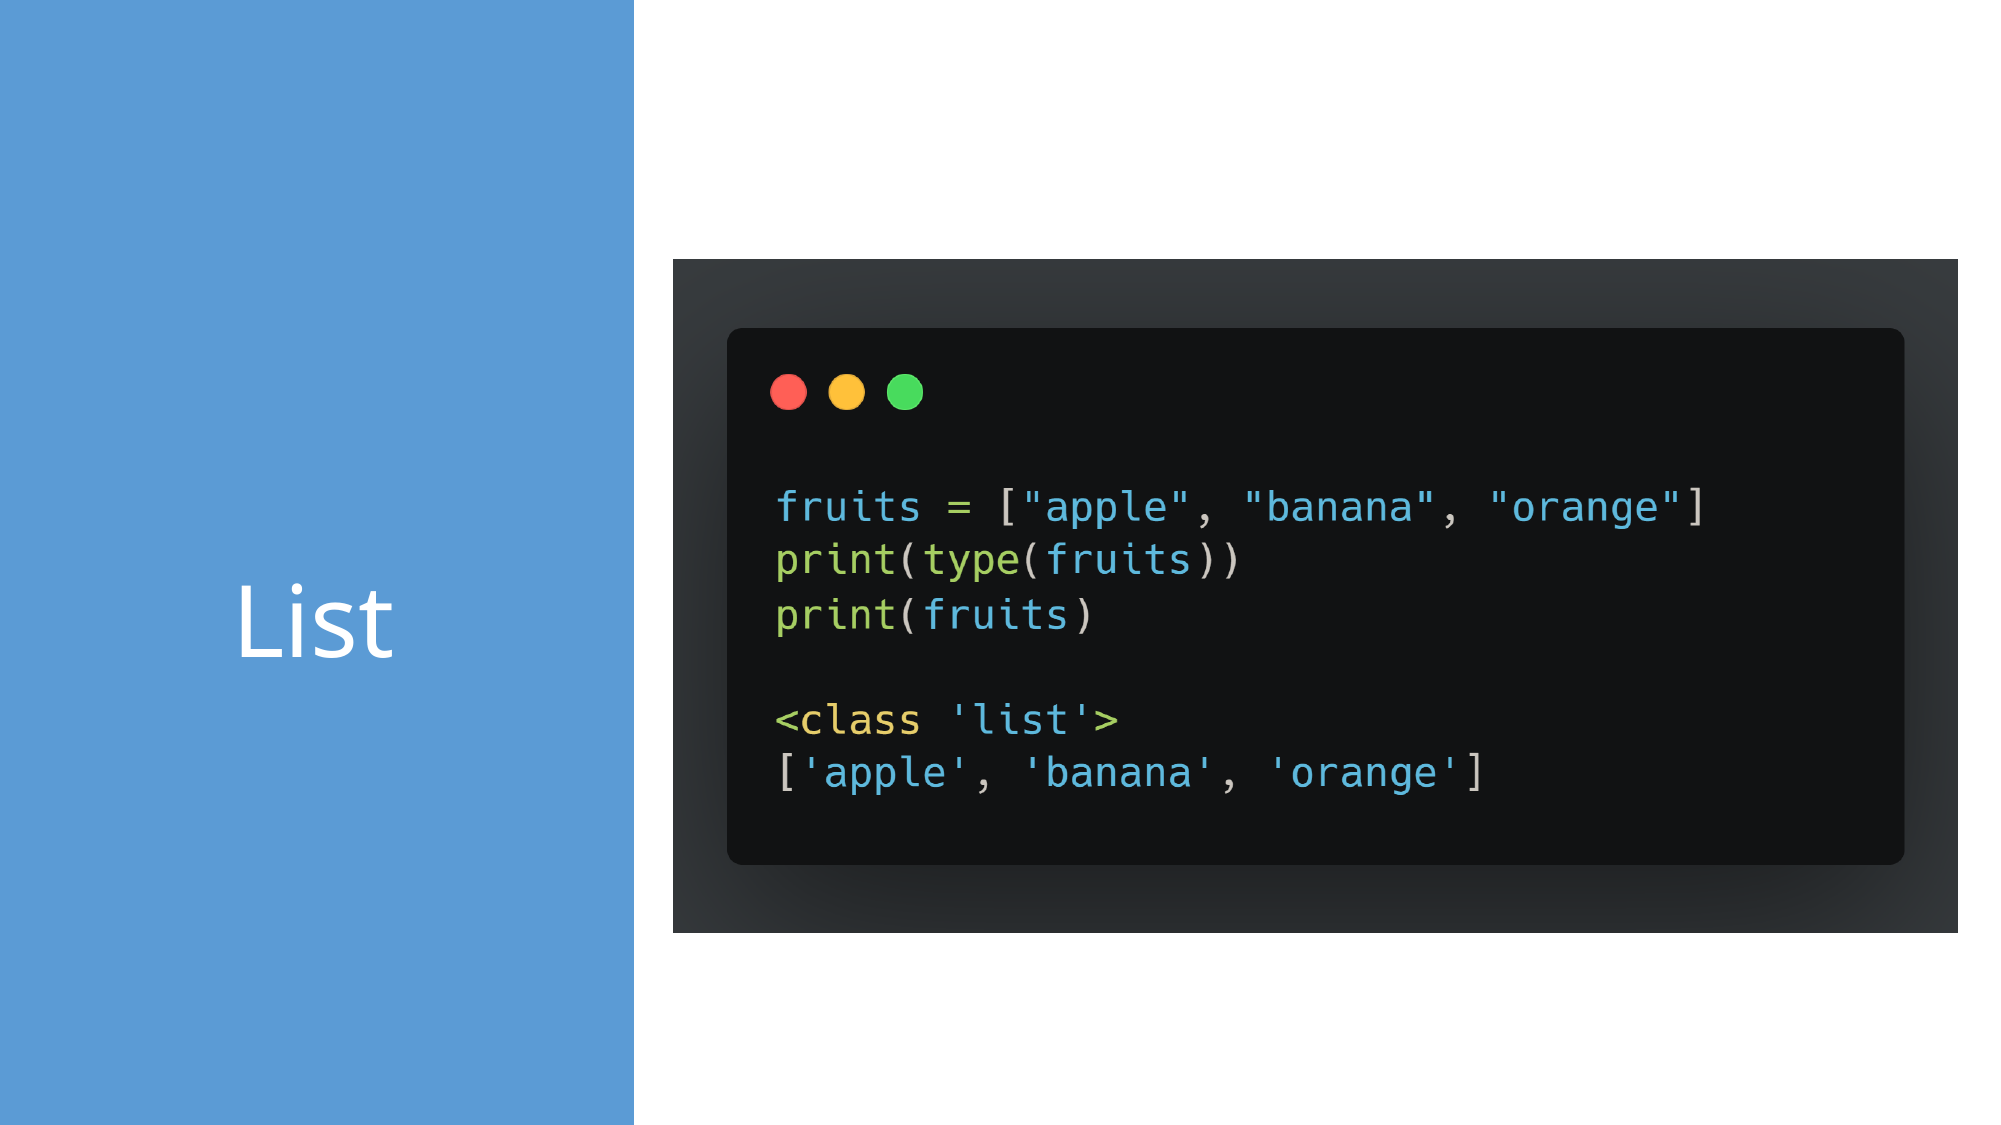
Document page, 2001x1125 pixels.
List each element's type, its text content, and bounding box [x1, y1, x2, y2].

title List [51, 563, 576, 1014]
text_box [0, 0, 635, 1125]
picture [673, 259, 1958, 933]
